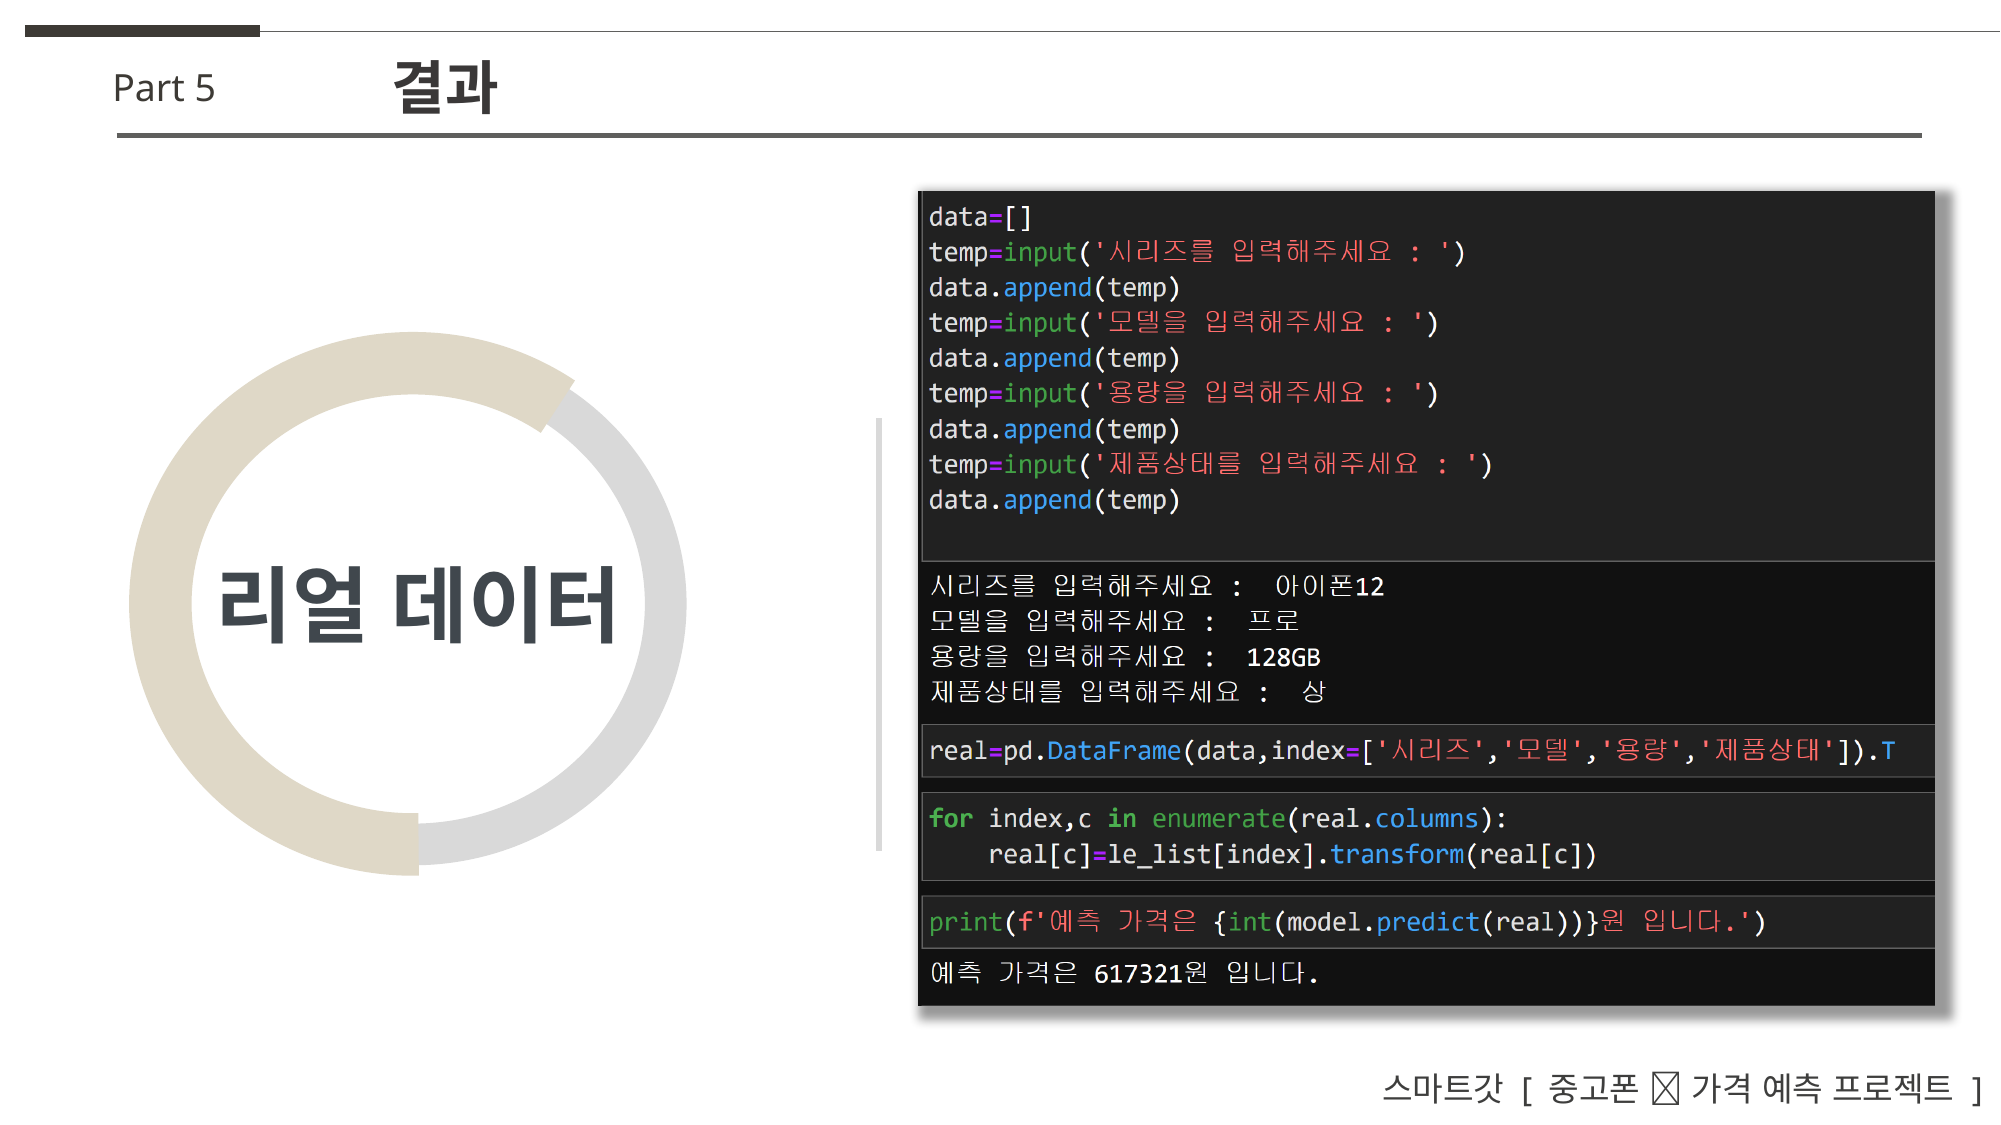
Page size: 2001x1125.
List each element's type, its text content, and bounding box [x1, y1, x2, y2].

text_box 스마트갓 [ 중고폰 📱 가격 예측 프로젝트 ] [1330, 1061, 1998, 1116]
text_box [415, 406, 667, 845]
text_box 리얼 데이터 [183, 545, 654, 661]
text_box [159, 362, 559, 846]
text_box 결과 [189, 44, 701, 129]
picture [918, 191, 1935, 1006]
text_box Part 5 [97, 56, 189, 117]
